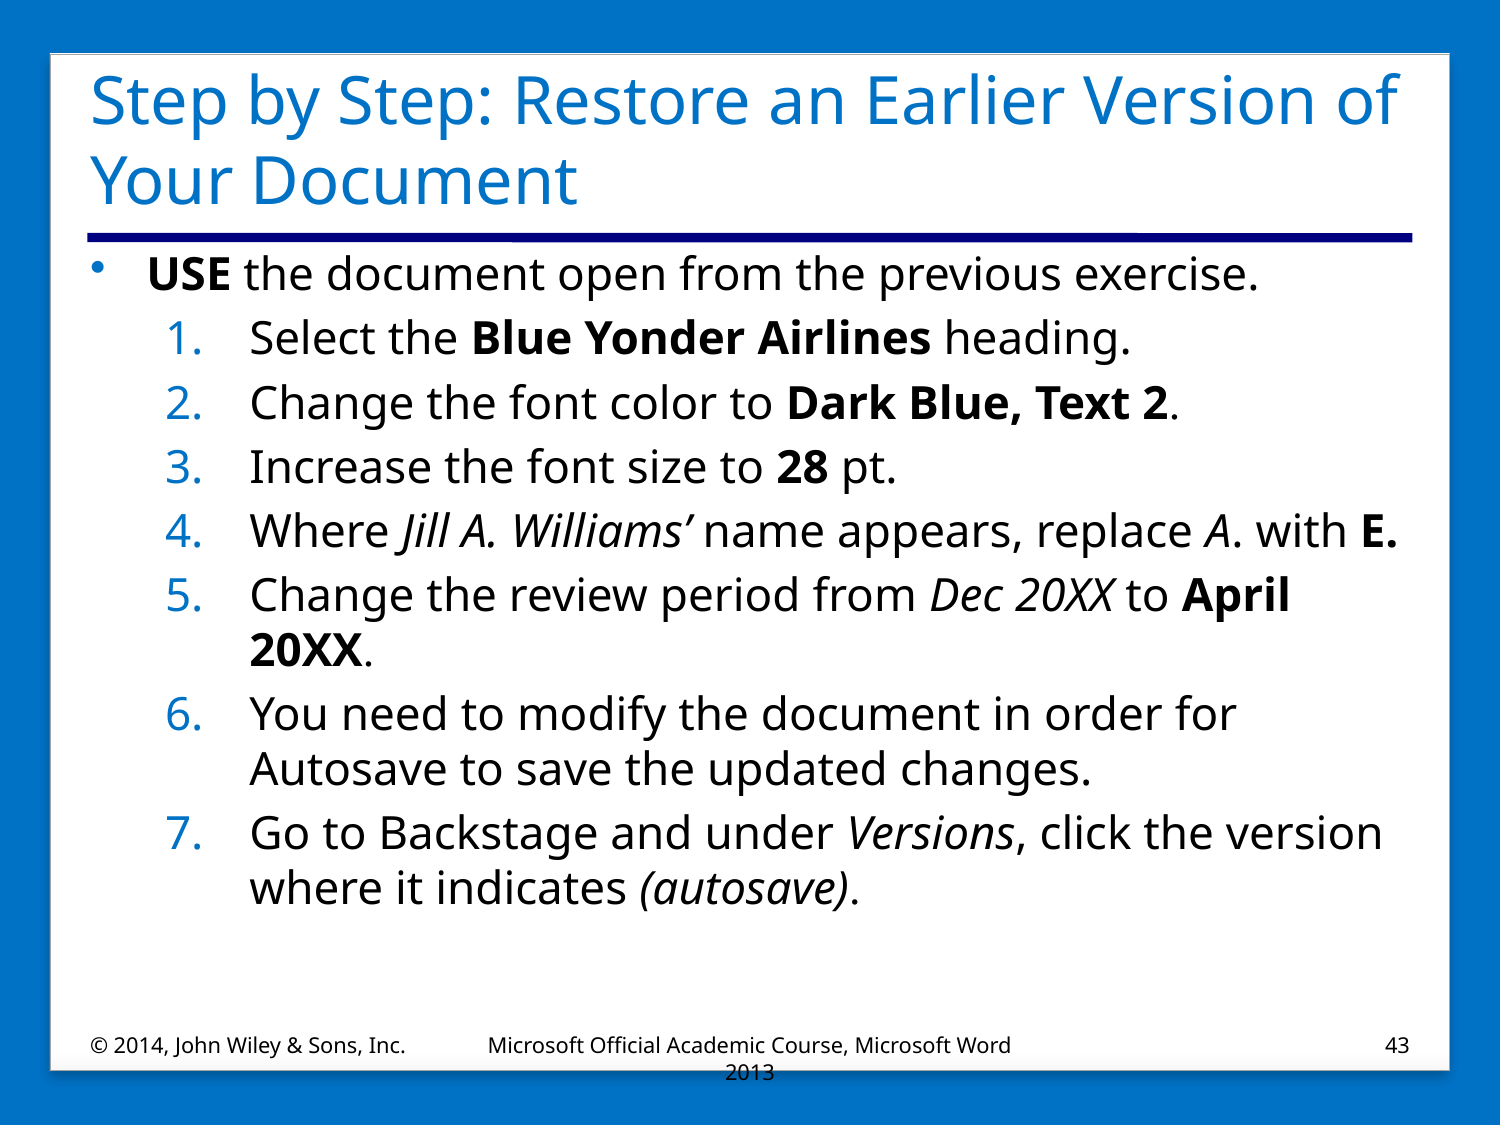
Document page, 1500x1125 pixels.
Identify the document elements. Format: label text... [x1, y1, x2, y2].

footer Microsoft Official Academic Course, Microsoft Word 2013 [449, 1024, 1051, 1103]
title Step by Step: Restore an Earlier Version of Your Document [74, 74, 1426, 226]
list USE the document open from the previous exercise. Select the Blue Yonder Airlines heading. Change the font color to Dark Blue, Text 2. Increase the font size to 28 pt. Where Jill A. Williams’ name appears, replace A. with E. Change the review period from Dec 20XX to April 20XX. You need to modify the document in order for Autosave to save the updated changes. Go to Backstage and under Versions, click the version where it indicates (autosave). [75, 237, 1425, 1063]
slide_number © 2014, John Wiley & Sons, Inc. [74, 1024, 426, 1103]
slide_number 43 [1074, 1024, 1426, 1103]
